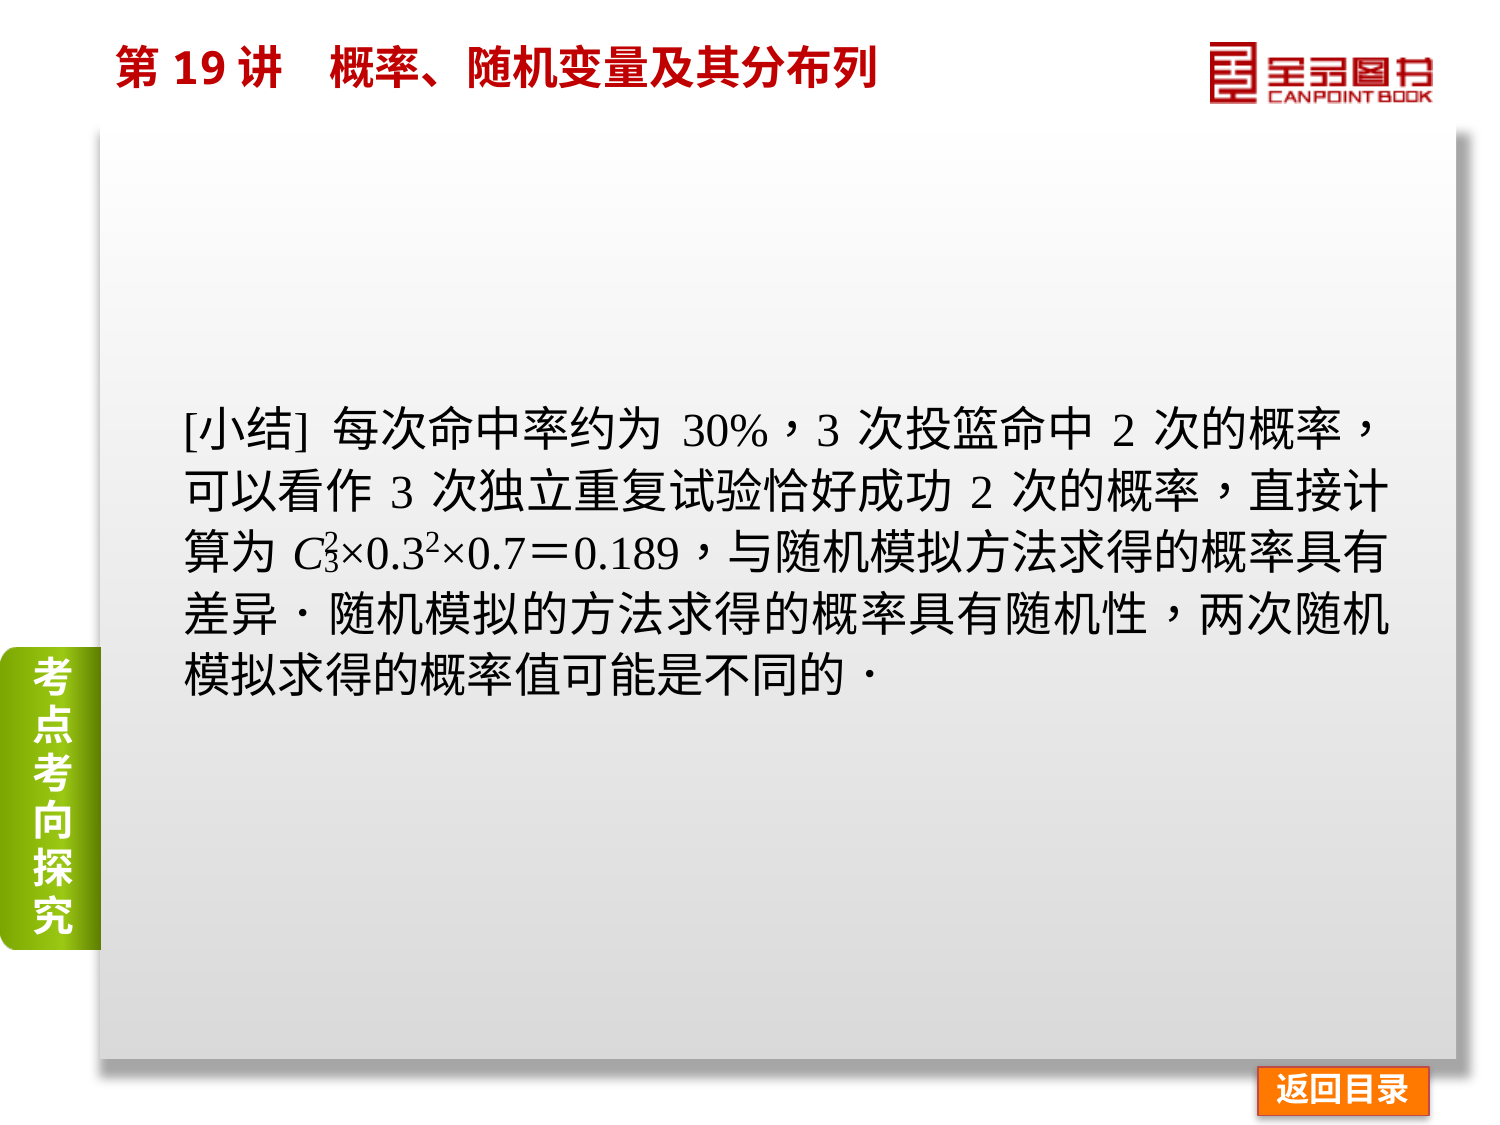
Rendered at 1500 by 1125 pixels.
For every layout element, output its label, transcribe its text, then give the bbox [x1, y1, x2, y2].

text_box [182, 398, 1391, 893]
text_box 返回目录 [1257, 1066, 1430, 1116]
picture [1210, 42, 1433, 104]
text_box 第19讲 概率、随机变量及其分布列 [100, 27, 1199, 106]
picture [0, 647, 101, 950]
